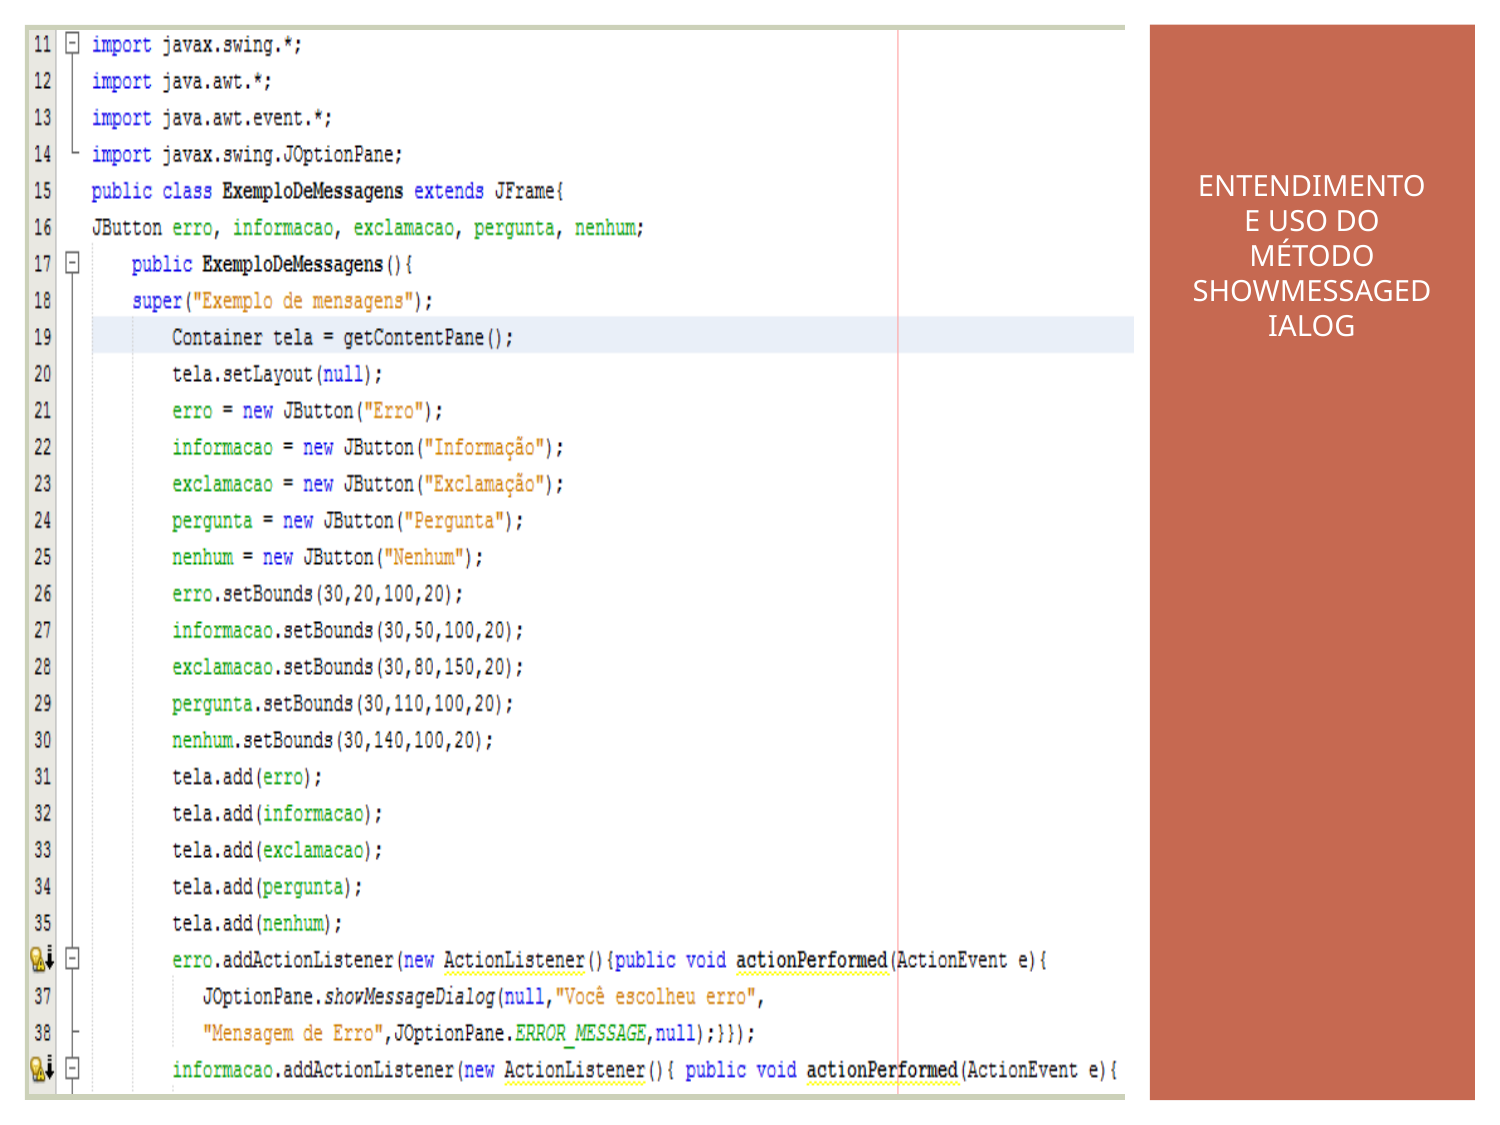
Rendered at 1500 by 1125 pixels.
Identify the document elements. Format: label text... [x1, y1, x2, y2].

picture [29, 30, 1135, 1095]
title ENTENDIMENTO E USO DO MÉTODO SHOWMESSAGEDIALOG [1174, 75, 1450, 350]
